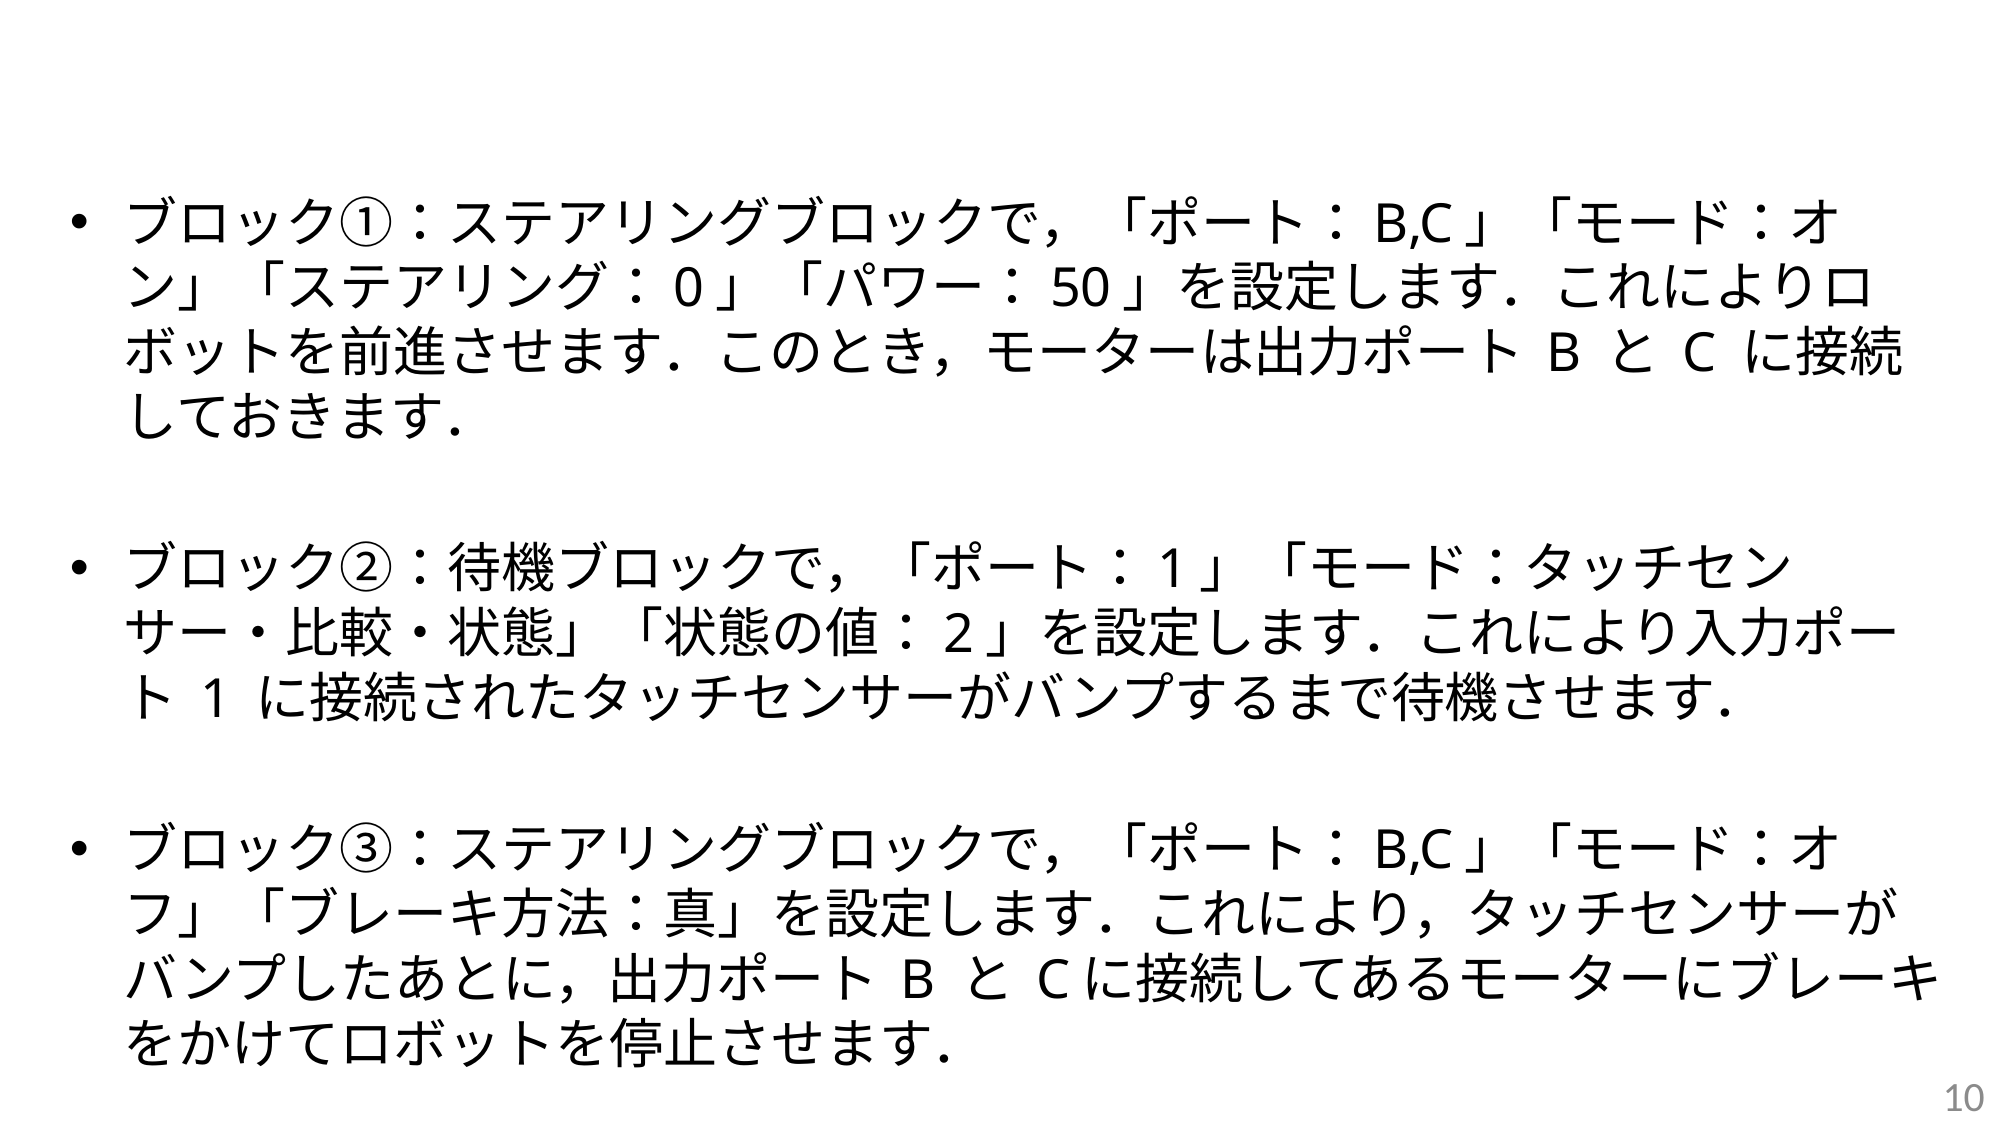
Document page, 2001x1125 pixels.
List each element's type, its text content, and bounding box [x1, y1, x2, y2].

list ブロック①：ステアリングブロックで，「ポート：B,C」「モード：オン」「ステアリング：0」「パワー：50」を設定します．これによりロボットを前進させます．このとき，モーターは出力ポート B と C に接続しておきます． ブロック②：待機ブロックで，「ポート：1」「モード：タッチセンサー・比較・状態」「状態の値：2」を設定します．これにより入力ポート 1 に接続されたタッチセンサーがバンプするまで待機させます． ブロック③：ステアリングブロックで，「ポート：B,C」「モード：オフ」「ブレーキ方法：真」を設定します．これにより，タッチセンサーがバンプしたあとに，出力ポート B と Cに接続してあるモーターにブレーキをかけてロボットを停止させます． [55, 180, 1961, 1092]
slide_number 10 [1881, 1065, 2000, 1125]
